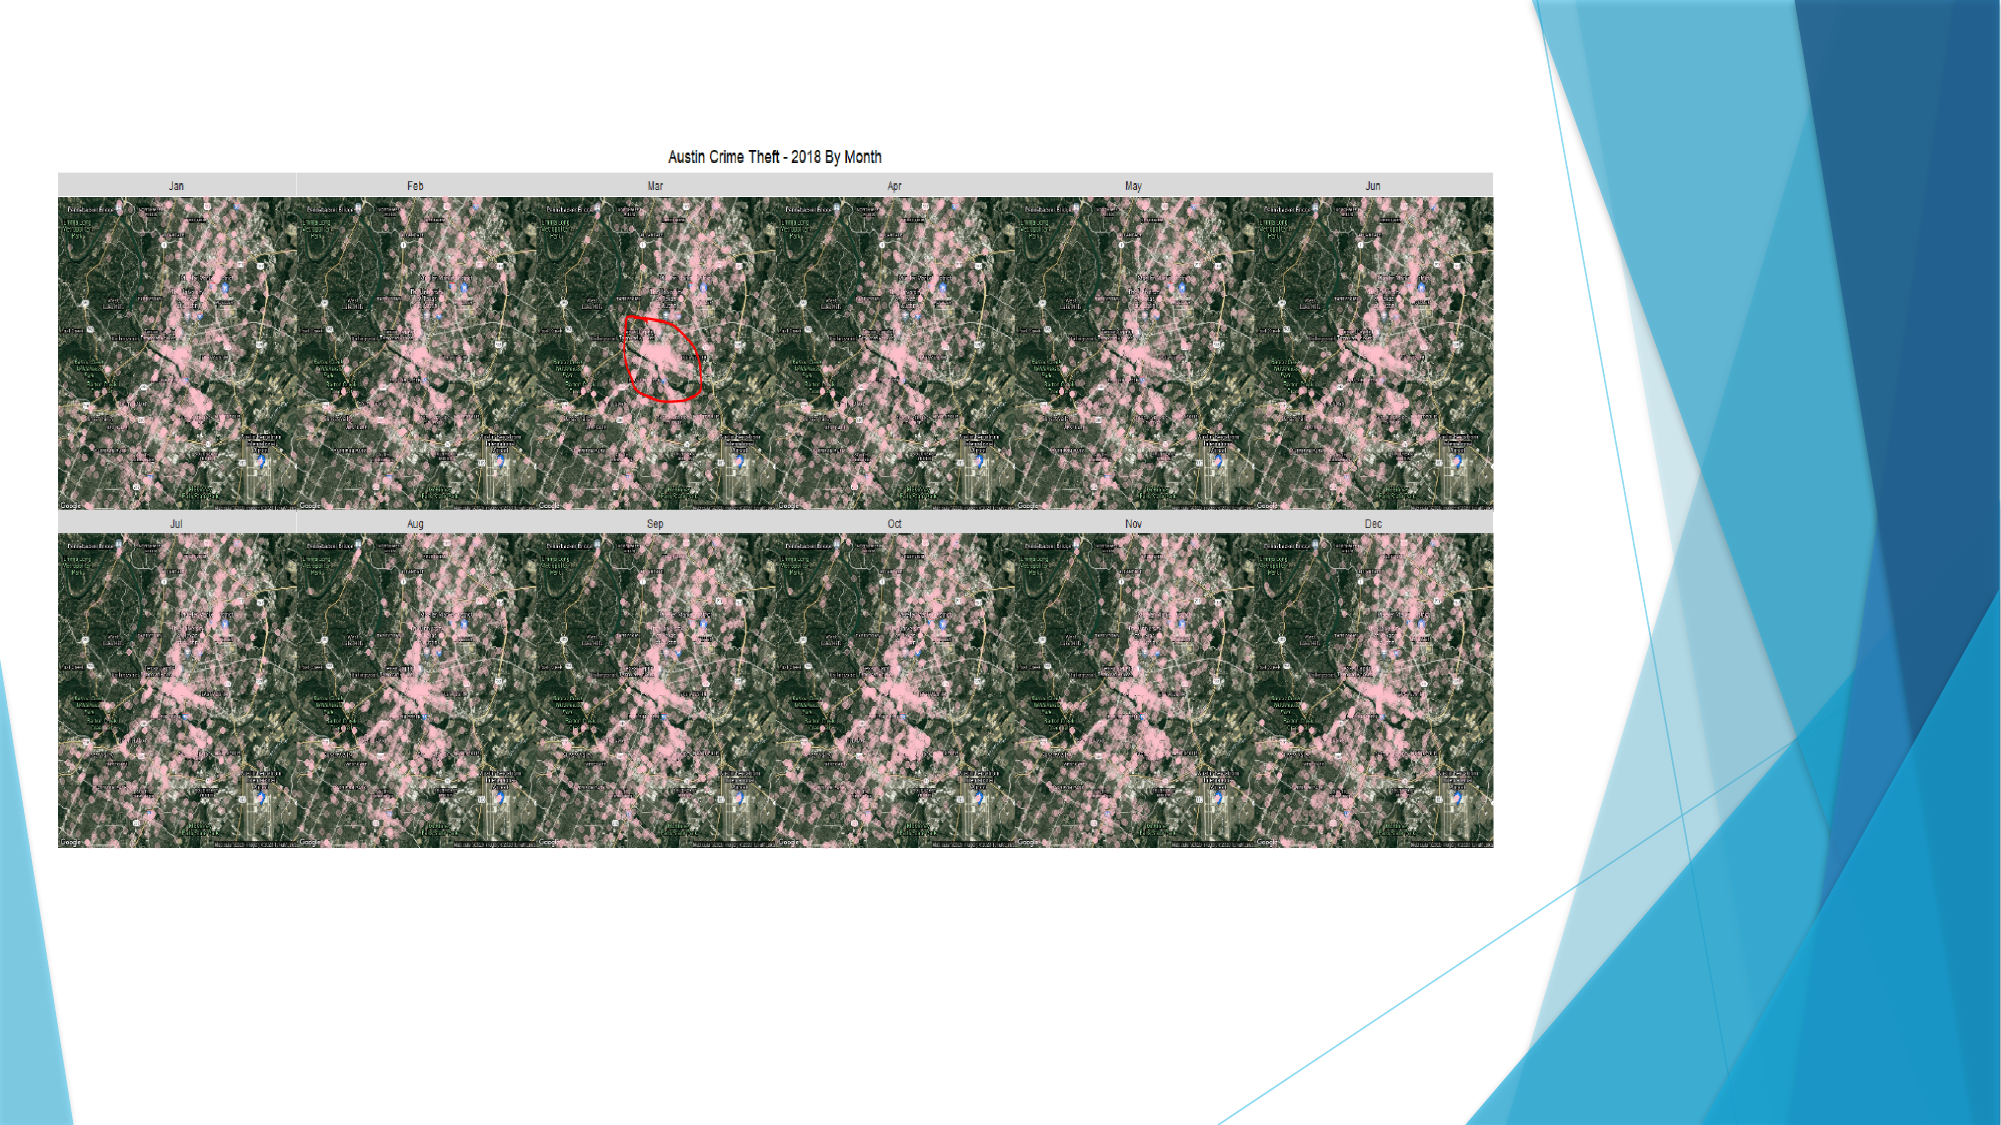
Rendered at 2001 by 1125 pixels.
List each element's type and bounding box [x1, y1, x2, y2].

picture [51, 139, 1501, 862]
